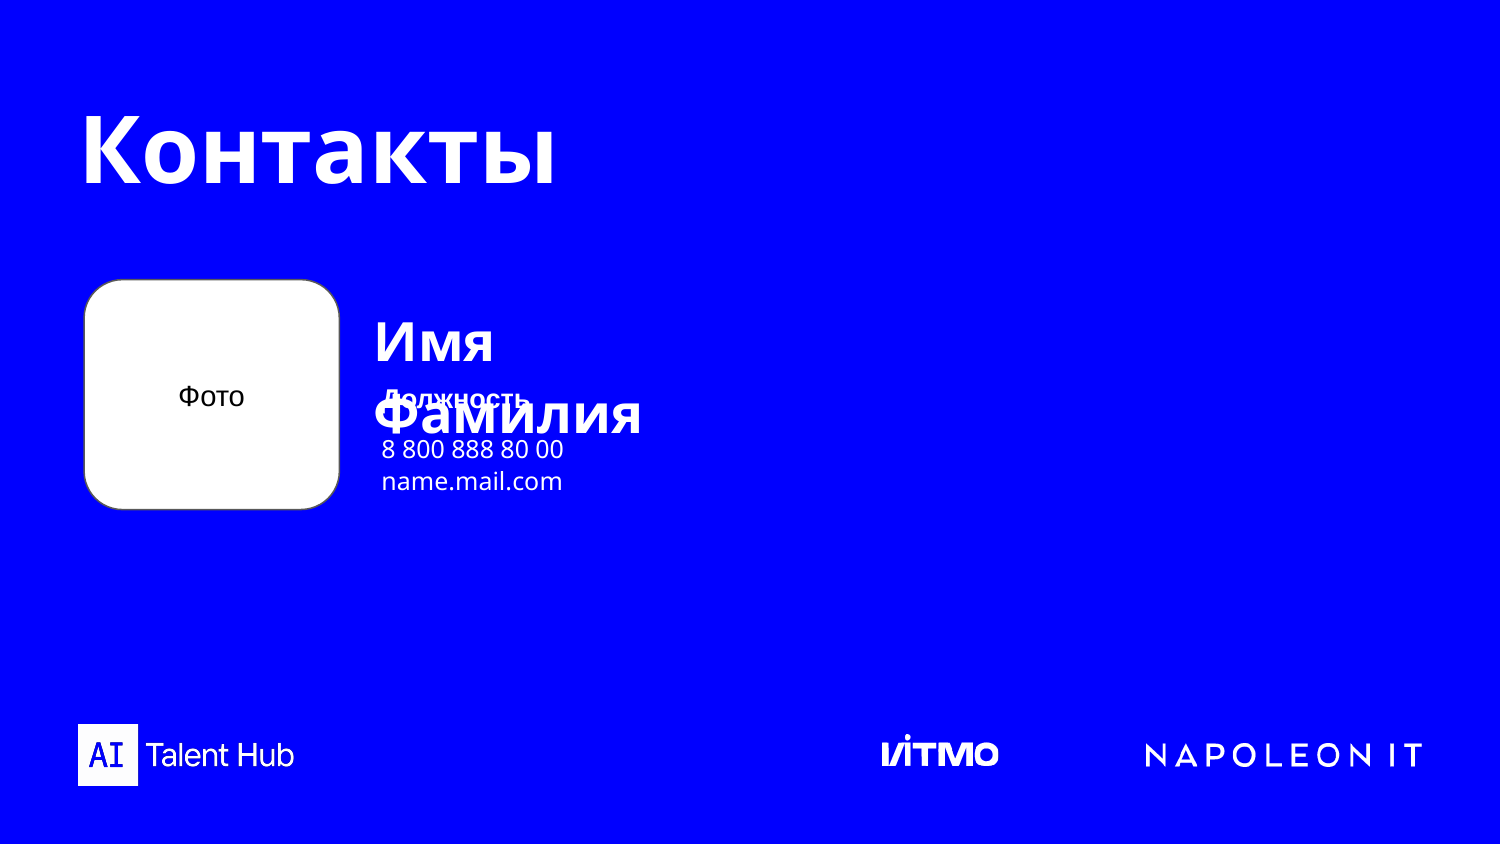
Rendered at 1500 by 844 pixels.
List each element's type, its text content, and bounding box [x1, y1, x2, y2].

picture [77, 724, 296, 786]
text_box 8 800 888 80 00 [381, 426, 785, 458]
picture [882, 733, 999, 766]
text_box name.mail.com [381, 458, 785, 490]
picture [1146, 743, 1422, 767]
text_box Должность [381, 378, 785, 409]
text_box Имя Фамилия [373, 299, 777, 360]
text_box Фото [84, 279, 340, 510]
text_box Контакты [78, 78, 1146, 182]
